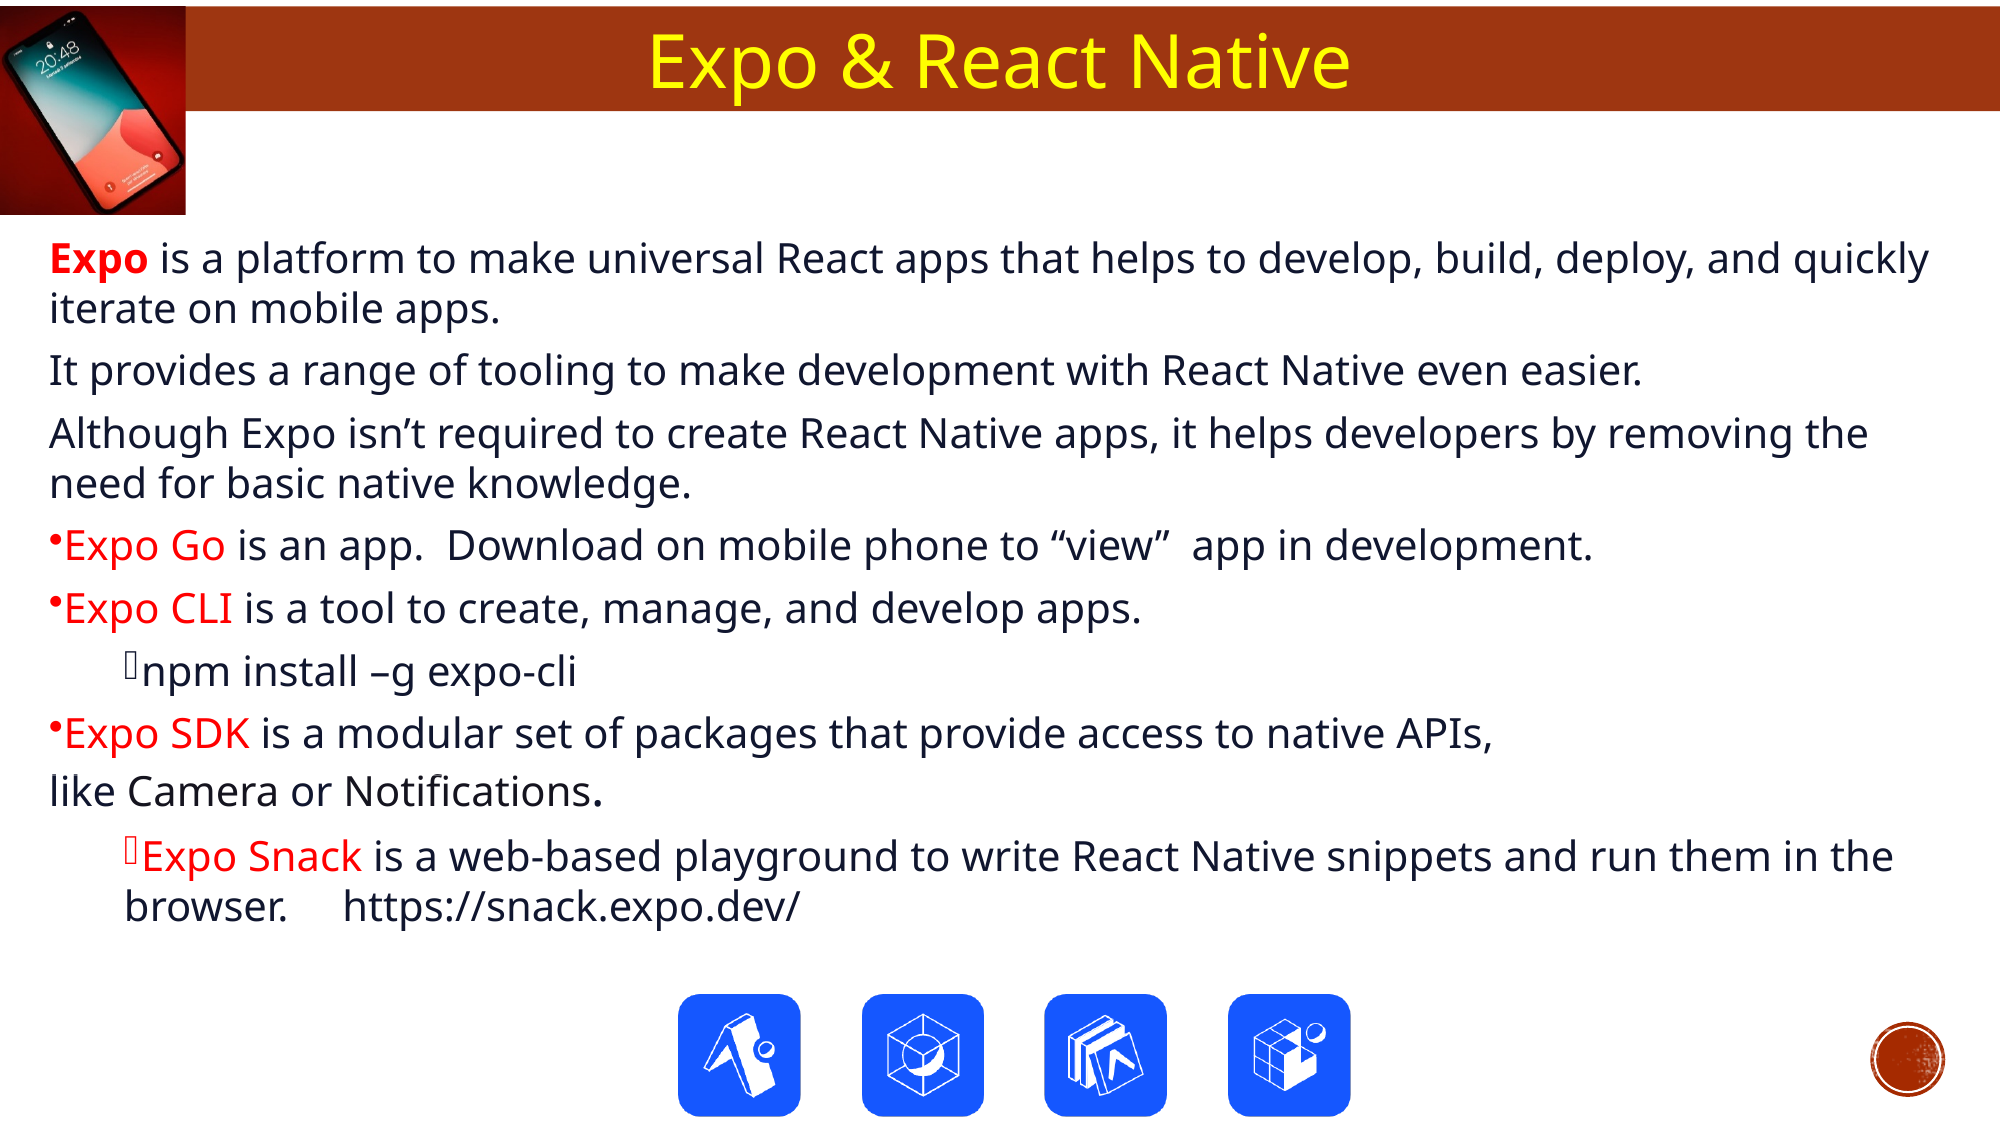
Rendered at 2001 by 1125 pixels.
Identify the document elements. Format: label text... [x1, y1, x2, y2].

picture [669, 982, 1362, 1125]
text_box Expo is a platform to make universal React apps that helps to develop, build, deploy, and quickly iterate on mobile apps. It provides a range of tooling to make development with React Native even easier. Although Expo isn’t required to create React Native apps, it helps developers by removing the need for basic native knowledge. Expo Go is an app. Download on mobile phone to “view” app in development. Expo CLI is a tool to create, manage, and develop apps. npm install –g expo-cli Expo SDK is a modular set of packages that provide access to native APIs, like Camera or Notifications. Expo Snack is a web-based playground to write React Native snippets and run them in the browser. https://snack.expo.dev/ [33, 776, 1981, 825]
text_box Expo is a platform to make universal React apps that helps to develop, build, deploy, and quickly iterate on mobile apps. It provides a range of tooling to make development with React Native even easier. Although Expo isn’t required to create React Native apps, it helps developers by removing the need for basic native knowledge. Expo Go is an app. Download on mobile phone to “view” app in development. Expo CLI is a tool to create, manage, and develop apps. npm install –g expo-cli Expo SDK is a modular set of packages that provide access to native APIs, like Camera or Notifications. Expo Snack is a web-based playground to write React Native snippets and run them in the browser. https://snack.expo.dev/ [33, 224, 1981, 775]
text_box Expo is a platform to make universal React apps that helps to develop, build, deploy, and quickly iterate on mobile apps. It provides a range of tooling to make development with React Native even easier. Although Expo isn’t required to create React Native apps, it helps developers by removing the need for basic native knowledge. Expo Go is an app. Download on mobile phone to “view” app in development. Expo CLI is a tool to create, manage, and develop apps. npm install –g expo-cli Expo SDK is a modular set of packages that provide access to native APIs, like Camera or Notifications. Expo Snack is a web-based playground to write React Native snippets and run them in the browser. https://snack.expo.dev/ [33, 826, 1981, 937]
picture [0, 6, 186, 215]
text_box Expo & React Native [186, 6, 2000, 112]
